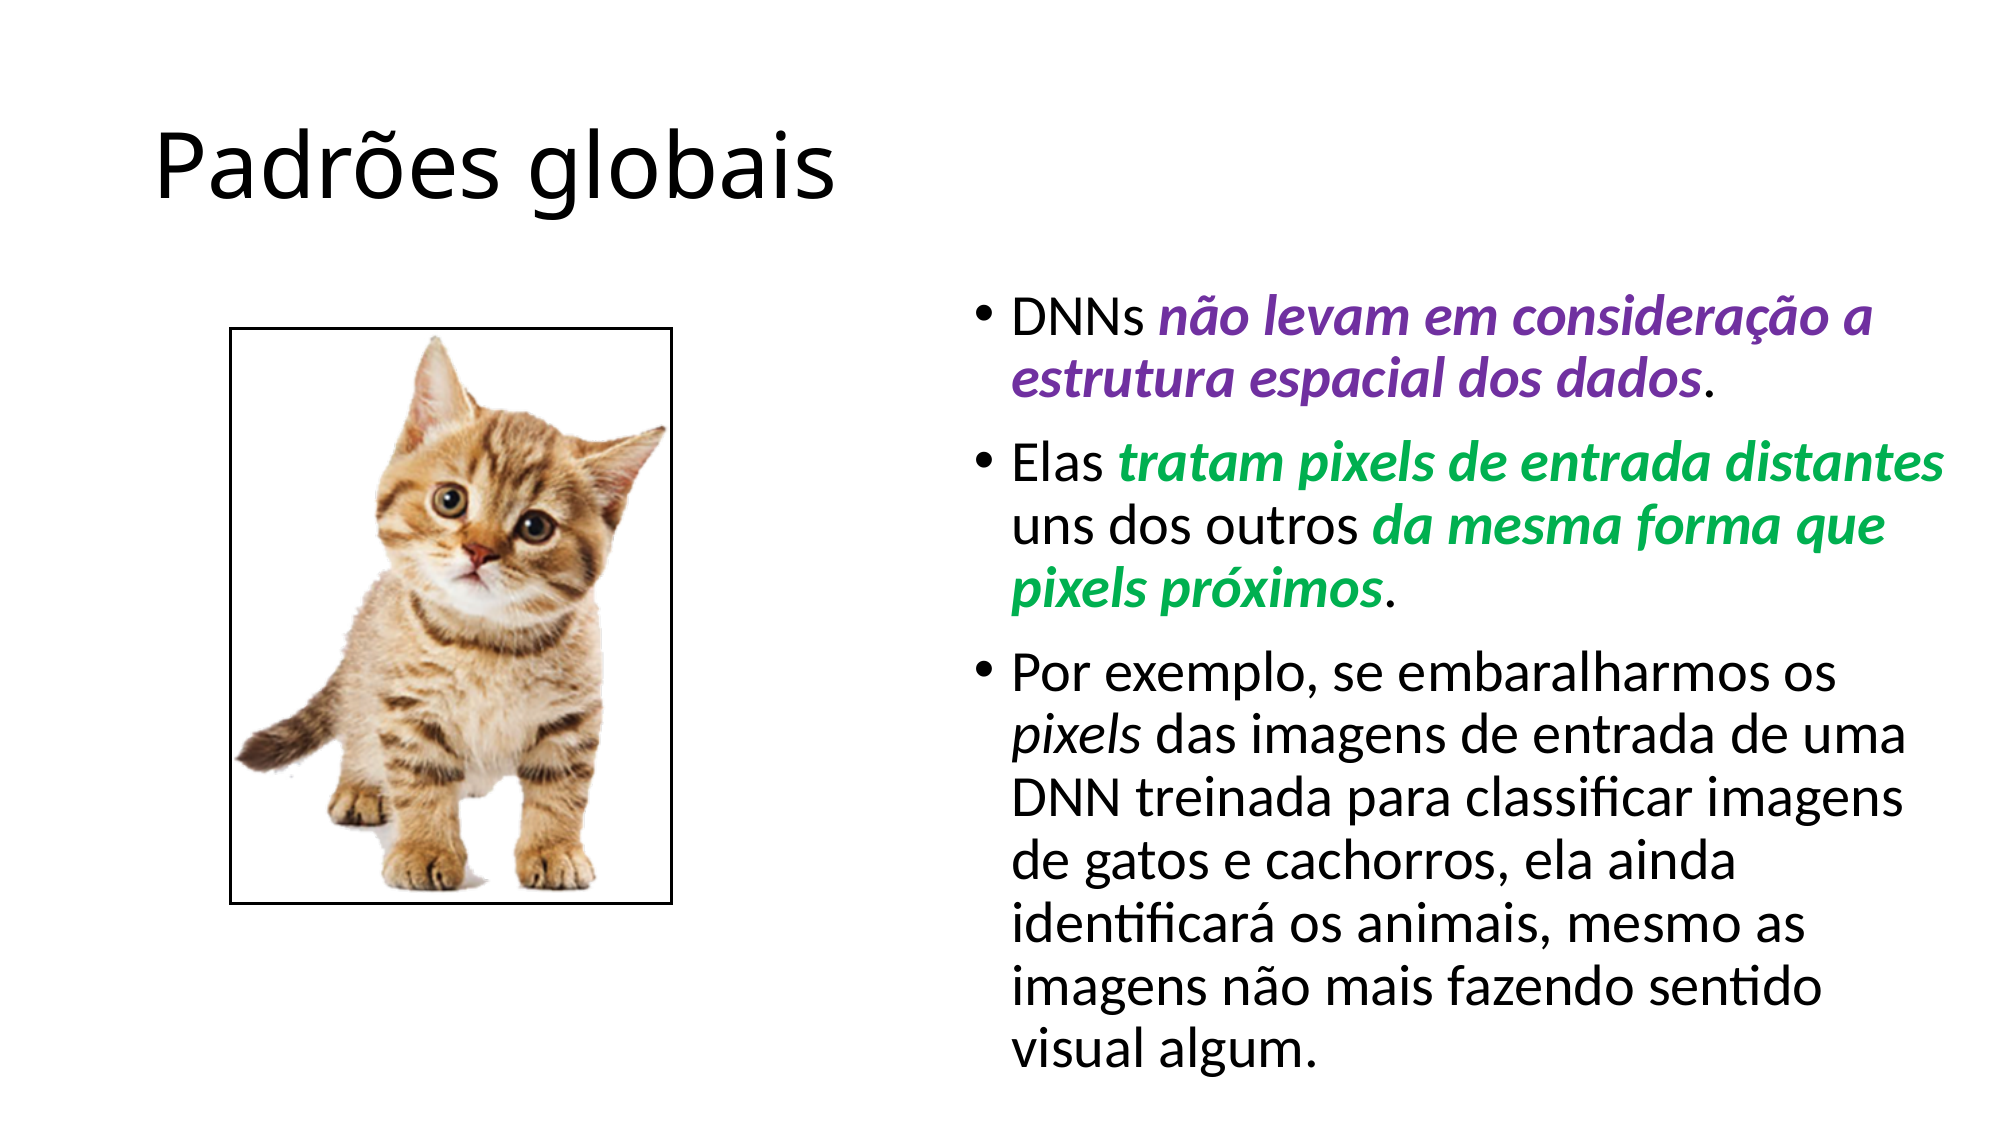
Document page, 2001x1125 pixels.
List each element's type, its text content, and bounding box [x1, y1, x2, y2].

list DNNs não levam em consideração a estrutura espacial dos dados. Elas tratam pixels de entrada distantes uns dos outros da mesma forma que pixels próximos. Por exemplo, se embaralharmos os pixels das imagens de entrada de uma DNN treinada para classificar imagens de gatos e cachorros, ela ainda identificará os animais, mesmo as imagens não mais fazendo sentido visual algum. [958, 277, 1971, 1125]
title Padrões globais [137, 59, 1863, 278]
picture [230, 328, 672, 904]
